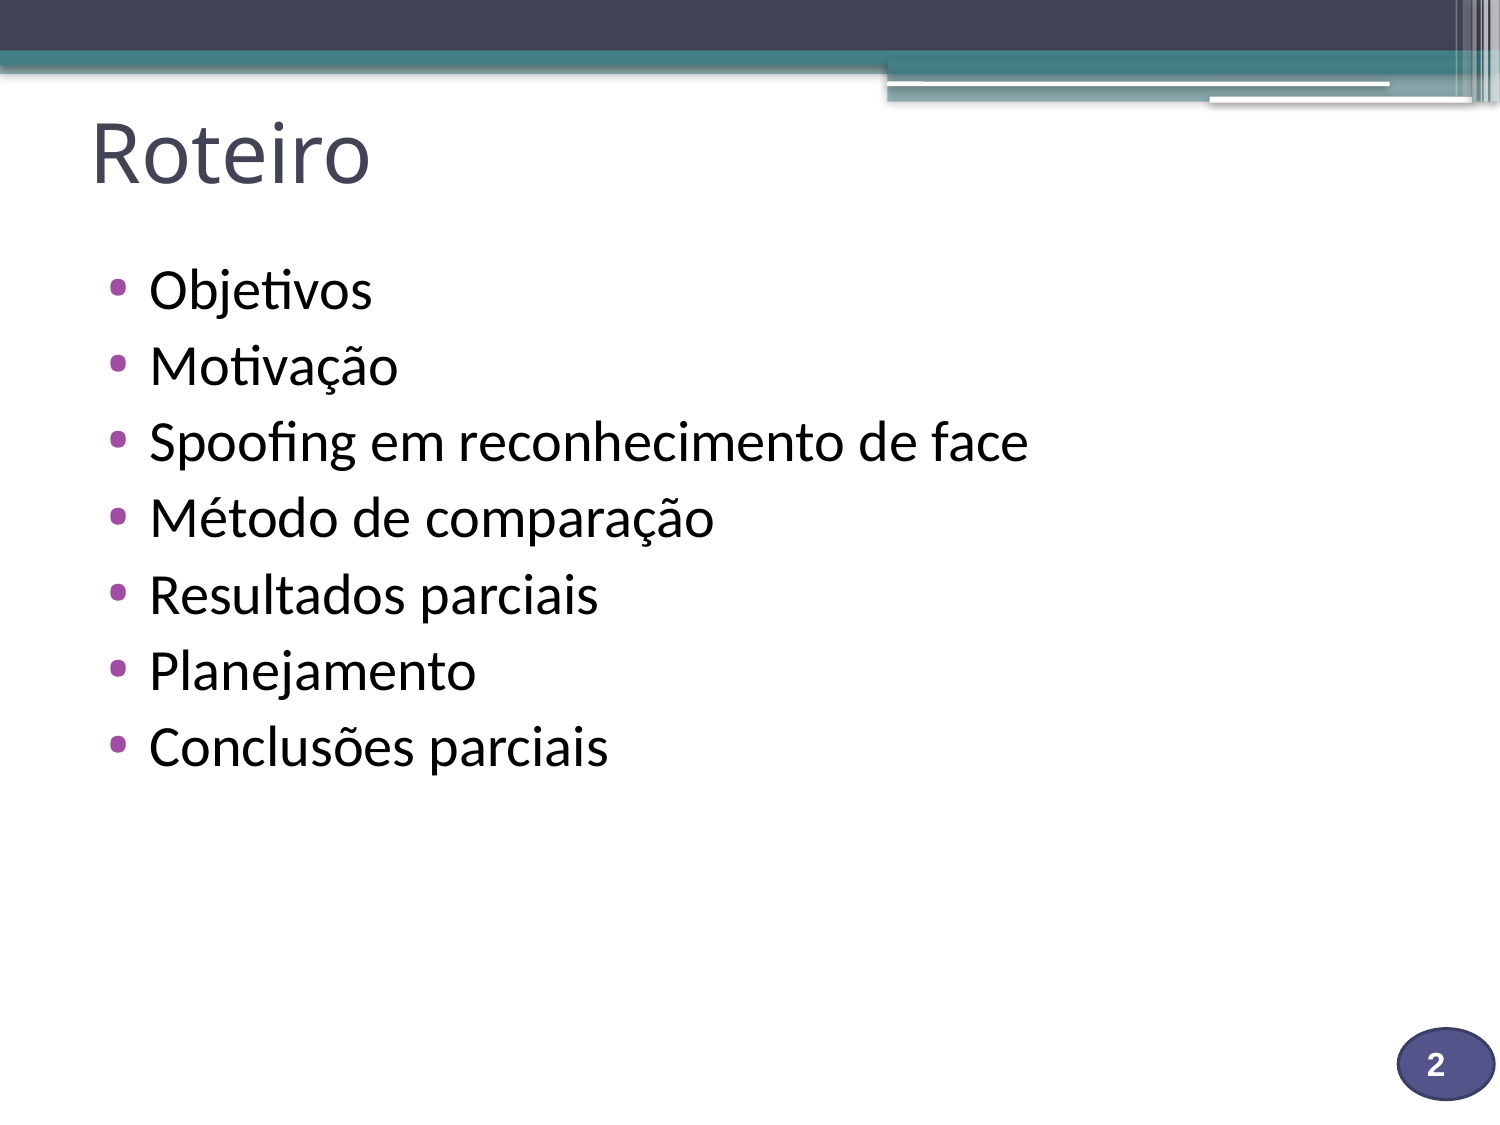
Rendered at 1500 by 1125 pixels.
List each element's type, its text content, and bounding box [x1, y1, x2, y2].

title Roteiro [74, 62, 1425, 238]
list Objetivos Motivação Spoofing em reconhecimento de face Método de comparação Resultados parciais Planejamento Conclusões parciais [75, 243, 1425, 1079]
